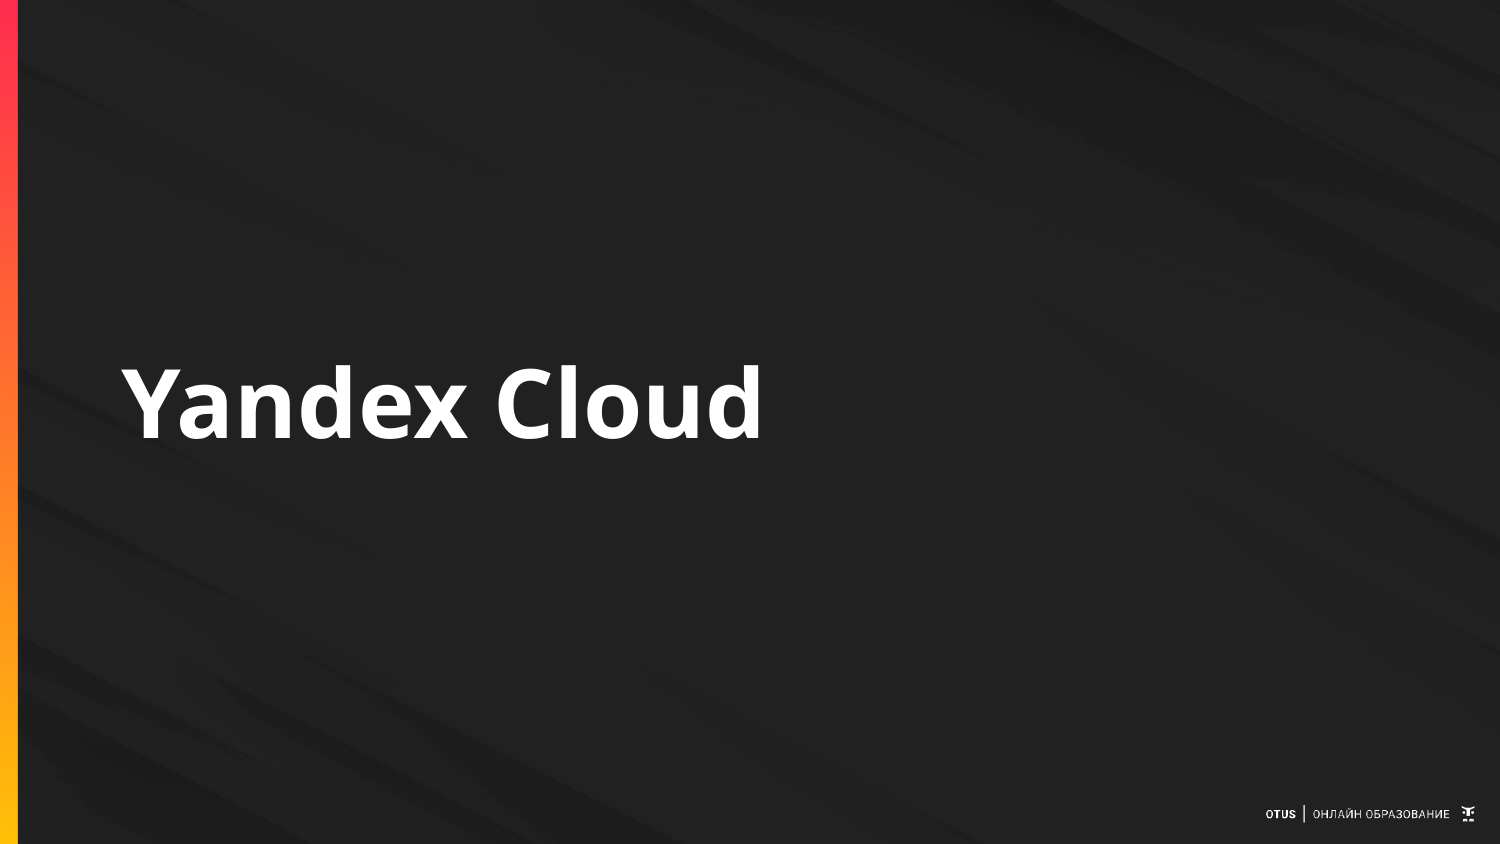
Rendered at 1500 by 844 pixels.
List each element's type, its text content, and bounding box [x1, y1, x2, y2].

picture [0, 0, 1500, 844]
title Yandex Cloud [106, 65, 1371, 737]
